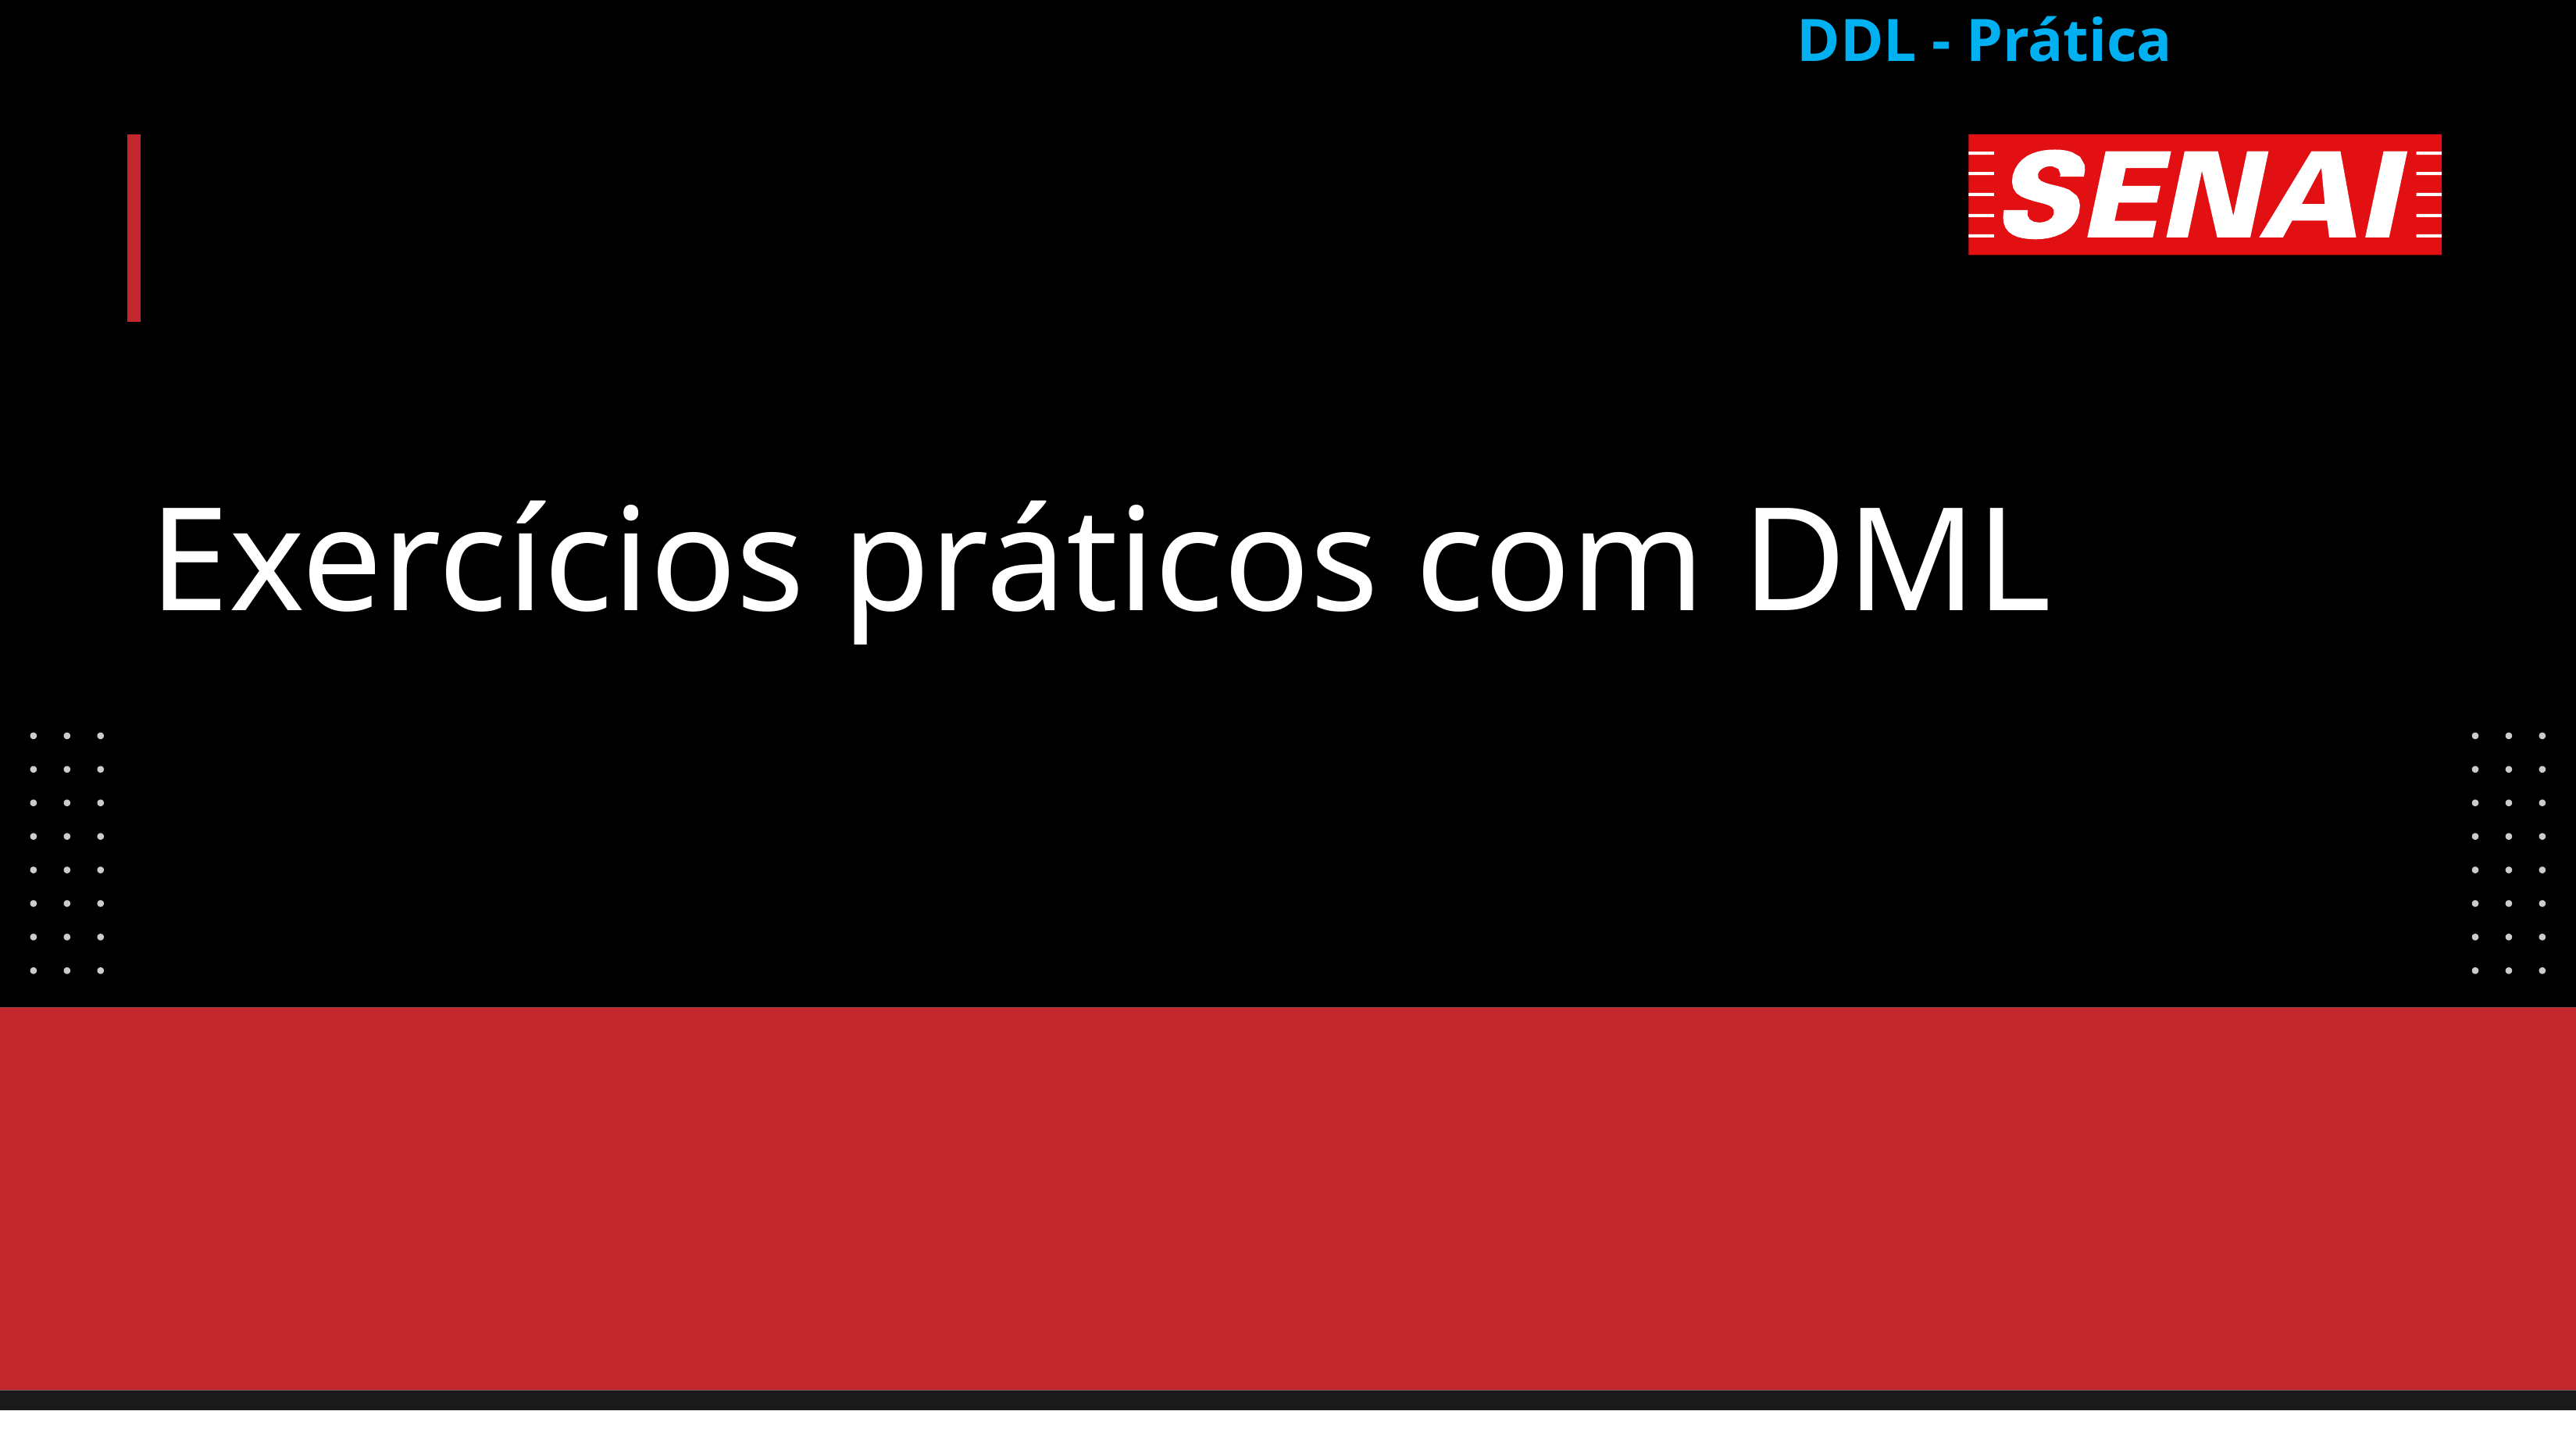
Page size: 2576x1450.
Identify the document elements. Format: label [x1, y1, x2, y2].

title [149, 466, 2176, 641]
text_box [0, 0, 2576, 1411]
